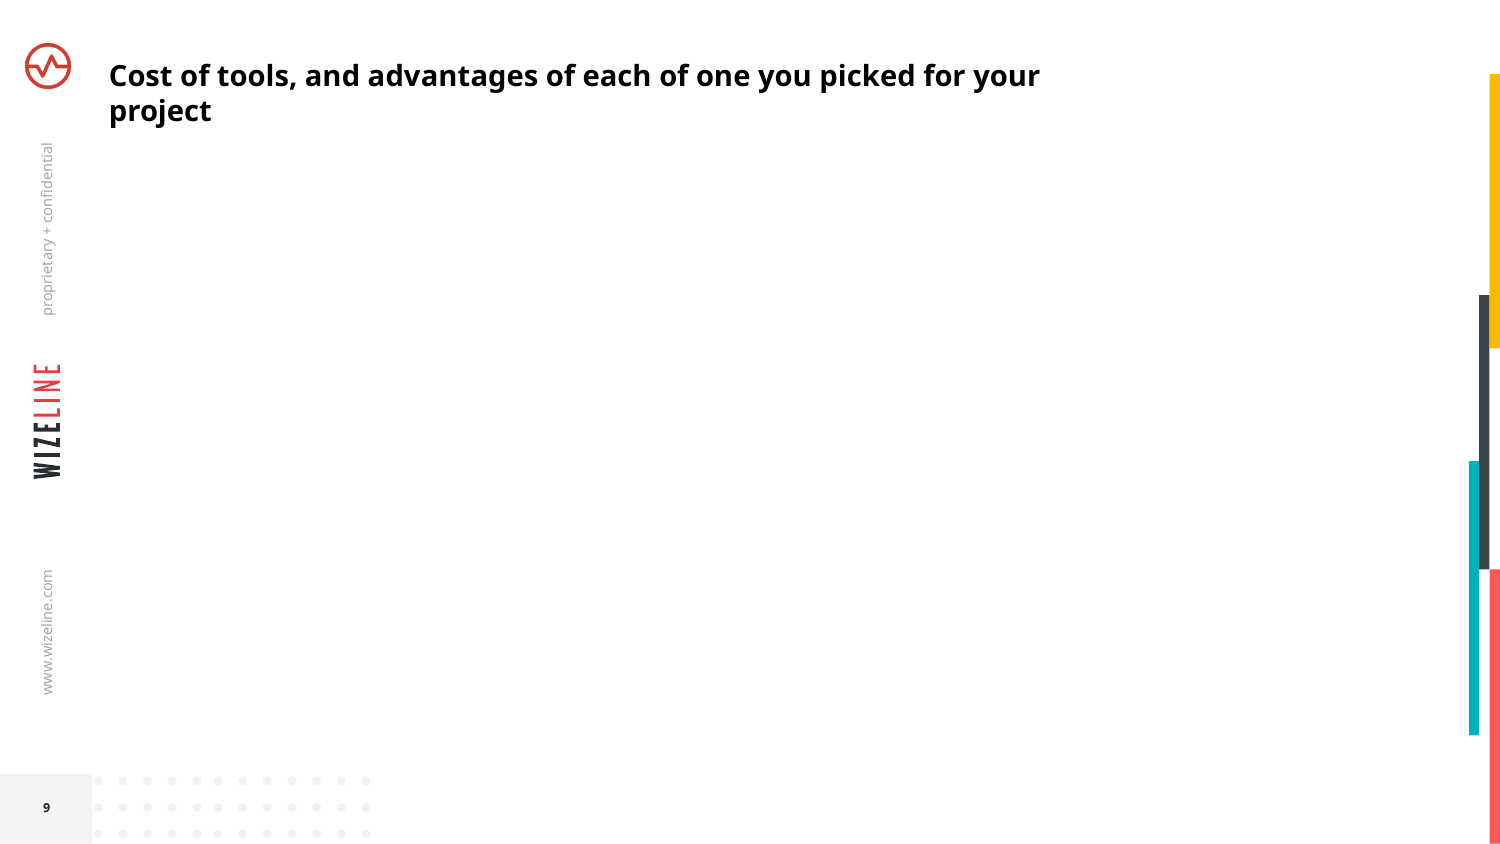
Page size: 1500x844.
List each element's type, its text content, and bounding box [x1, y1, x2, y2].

text_box Cost of tools, and advantages of each of one you picked for your project [93, 42, 1104, 125]
picture [25, 43, 71, 89]
